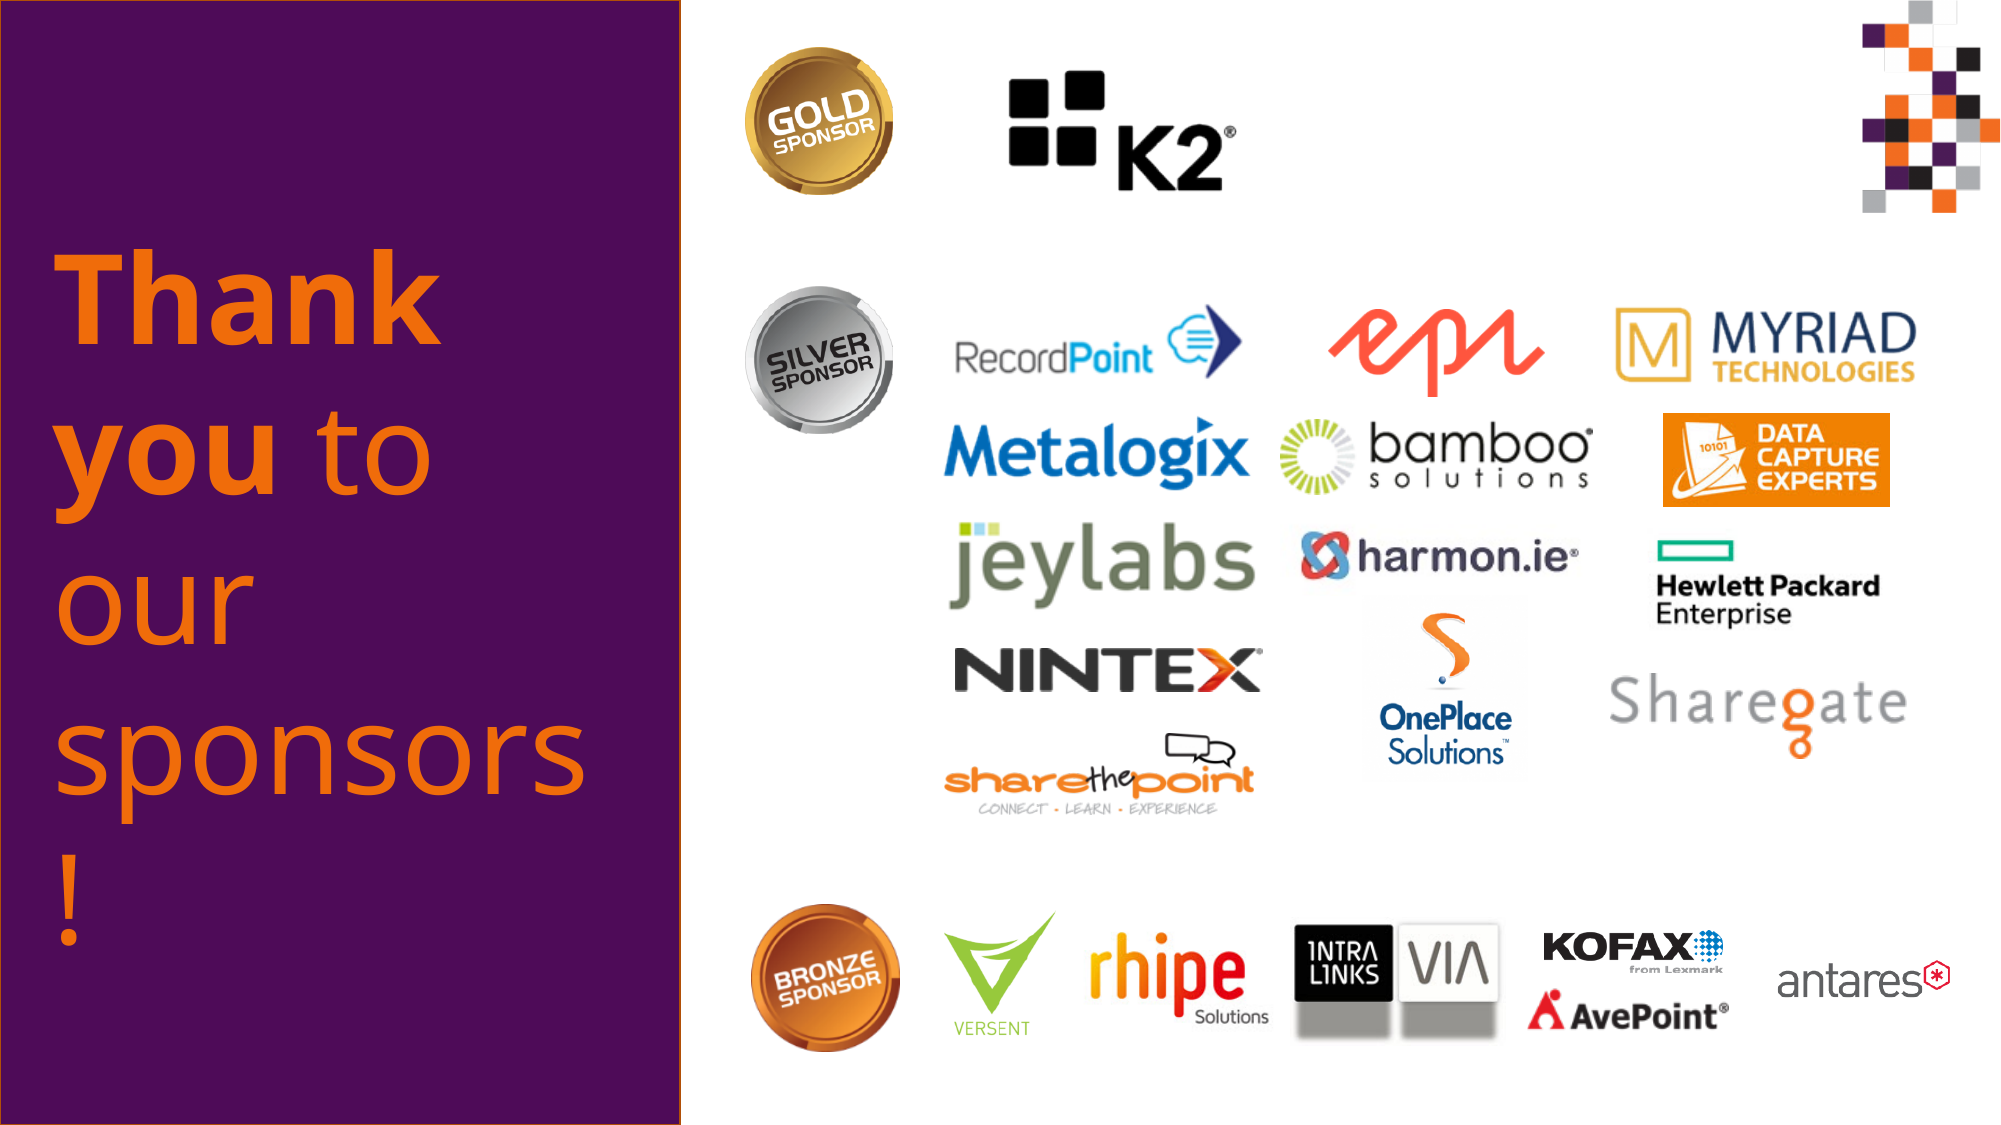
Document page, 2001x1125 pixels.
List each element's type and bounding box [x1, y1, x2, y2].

picture [929, 413, 1267, 623]
picture [1637, 518, 1916, 647]
picture [944, 733, 1254, 818]
picture [1328, 309, 1545, 397]
picture [1544, 930, 1723, 973]
picture [1663, 413, 1890, 507]
picture [1766, 954, 1957, 1009]
picture [1527, 986, 1729, 1032]
picture [944, 910, 1056, 1036]
picture [965, 49, 1279, 211]
picture [1280, 419, 1593, 495]
picture [1066, 914, 1506, 1046]
picture [955, 648, 1263, 692]
picture [1863, 1, 2001, 212]
picture [745, 47, 893, 195]
picture [1280, 523, 1593, 782]
picture [1610, 302, 1923, 390]
picture [745, 286, 893, 434]
picture [1610, 673, 1907, 759]
picture [751, 904, 900, 1052]
picture [942, 295, 1255, 390]
